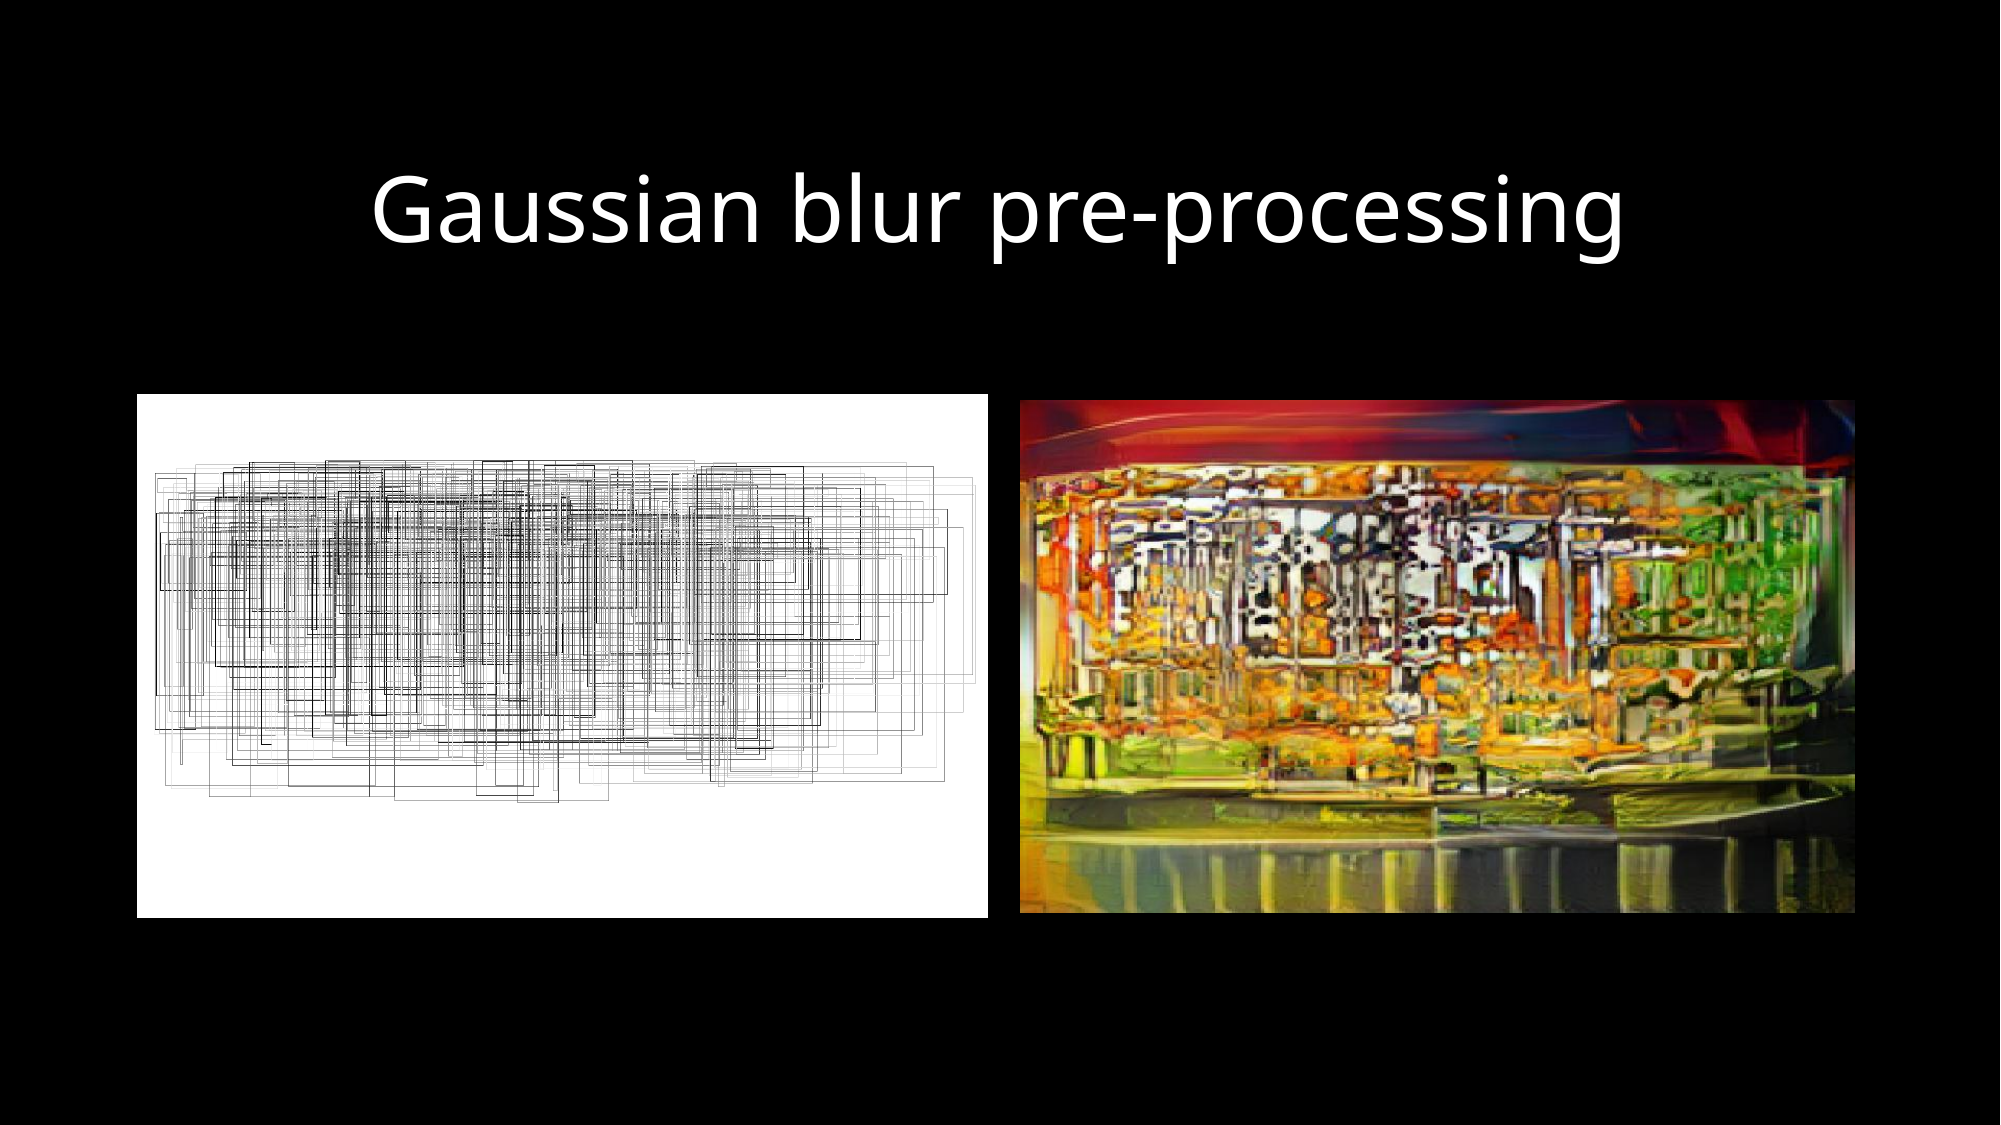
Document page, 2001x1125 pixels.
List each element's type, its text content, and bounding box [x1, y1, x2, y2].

title Gaussian blur pre-processing [137, 103, 1863, 322]
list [1020, 400, 1855, 913]
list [137, 394, 988, 918]
